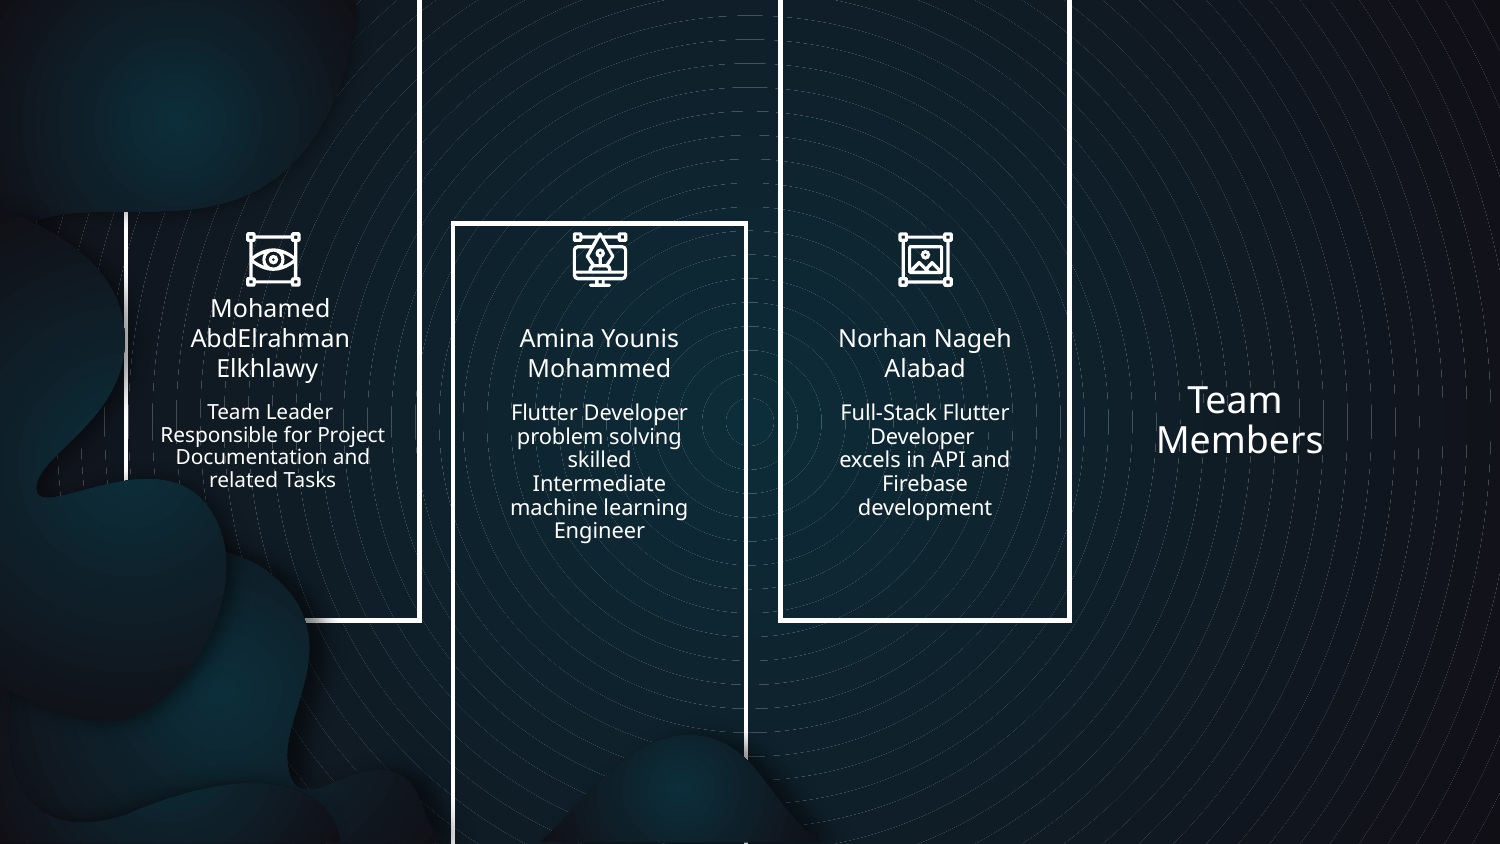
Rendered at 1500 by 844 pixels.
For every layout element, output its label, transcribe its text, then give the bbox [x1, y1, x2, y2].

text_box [245, 231, 954, 287]
subtitle Amina Younis Mohammed [475, 294, 724, 389]
subtitle Mohamed AbdElrahman Elkhlawy [127, 232, 414, 389]
subtitle Flutter Developer problem solving skilled Intermediate machine learning Engineer [475, 396, 724, 543]
subtitle Norhan Nageh Alabad [800, 253, 1050, 389]
subtitle Team Leader Responsible for Project Documentation and related Tasks [148, 396, 398, 543]
title Team Members [1110, 135, 1360, 708]
subtitle Full-Stack Flutter Developer excels in API and Firebase development [800, 396, 1050, 543]
